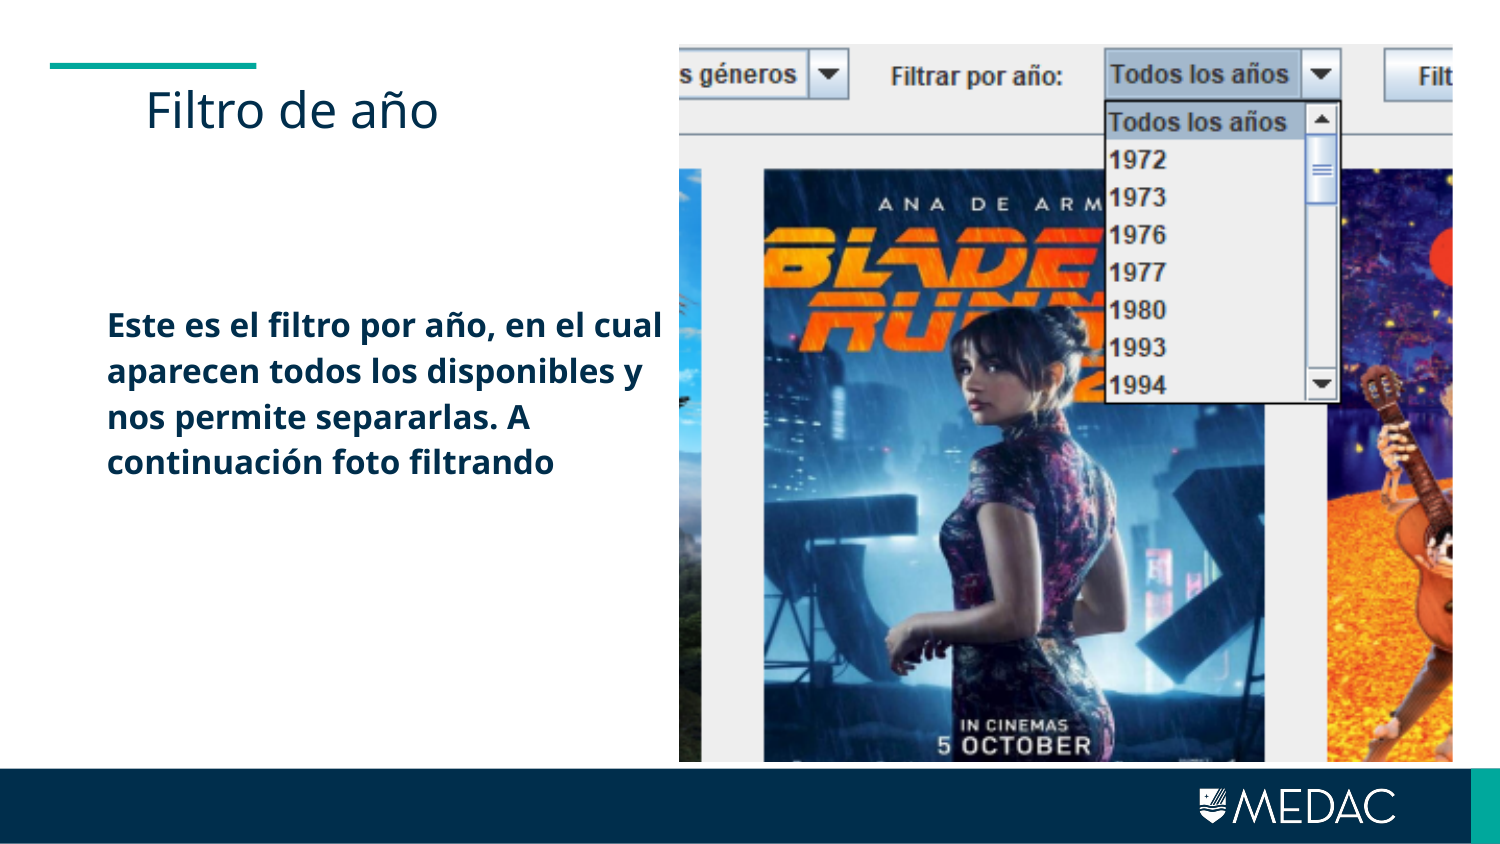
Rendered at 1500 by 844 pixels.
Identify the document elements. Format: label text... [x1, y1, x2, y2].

title Filtro de año [130, 63, 673, 159]
list Este es el filtro por año, en el cual aparecen todos los disponibles y nos permite separarlas. A continuación foto filtrando [91, 283, 673, 687]
picture [678, 44, 1453, 762]
picture [1184, 782, 1411, 830]
